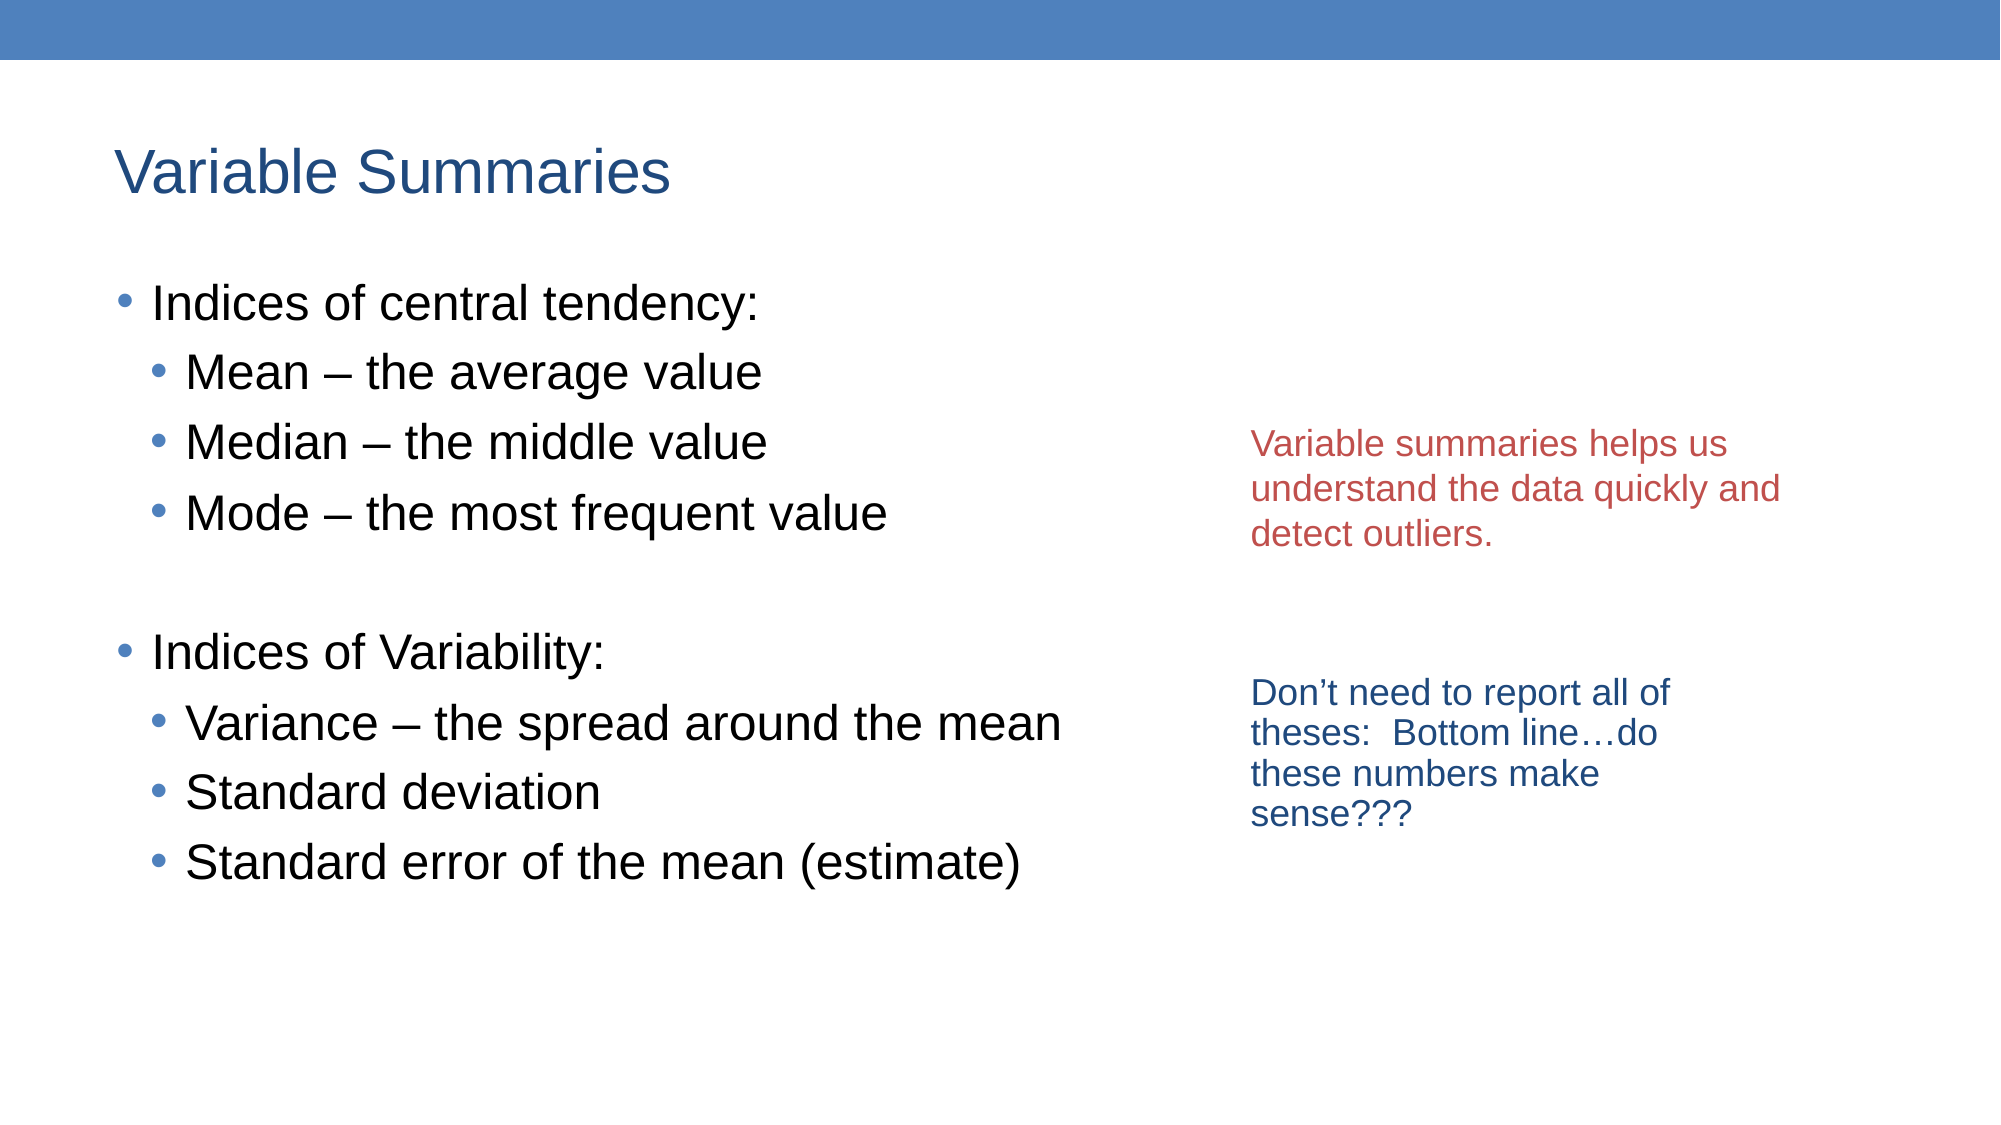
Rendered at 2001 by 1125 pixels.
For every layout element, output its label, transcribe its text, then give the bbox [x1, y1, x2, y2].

text_box Variable summaries helps us understand the data quickly and detect outliers. [1235, 410, 1868, 561]
title Variable Summaries [99, 87, 1900, 250]
text_box Don’t need to report all of theses: Bottom line…do these numbers make sense??? [1160, 665, 1711, 843]
list Indices of central tendency: Mean – the average value Median – the middle value Mode – the most frequent value Indices of Variability: Variance – the spread around the mean Standard deviation Standard error of the mean (estimate) [99, 262, 1900, 1063]
